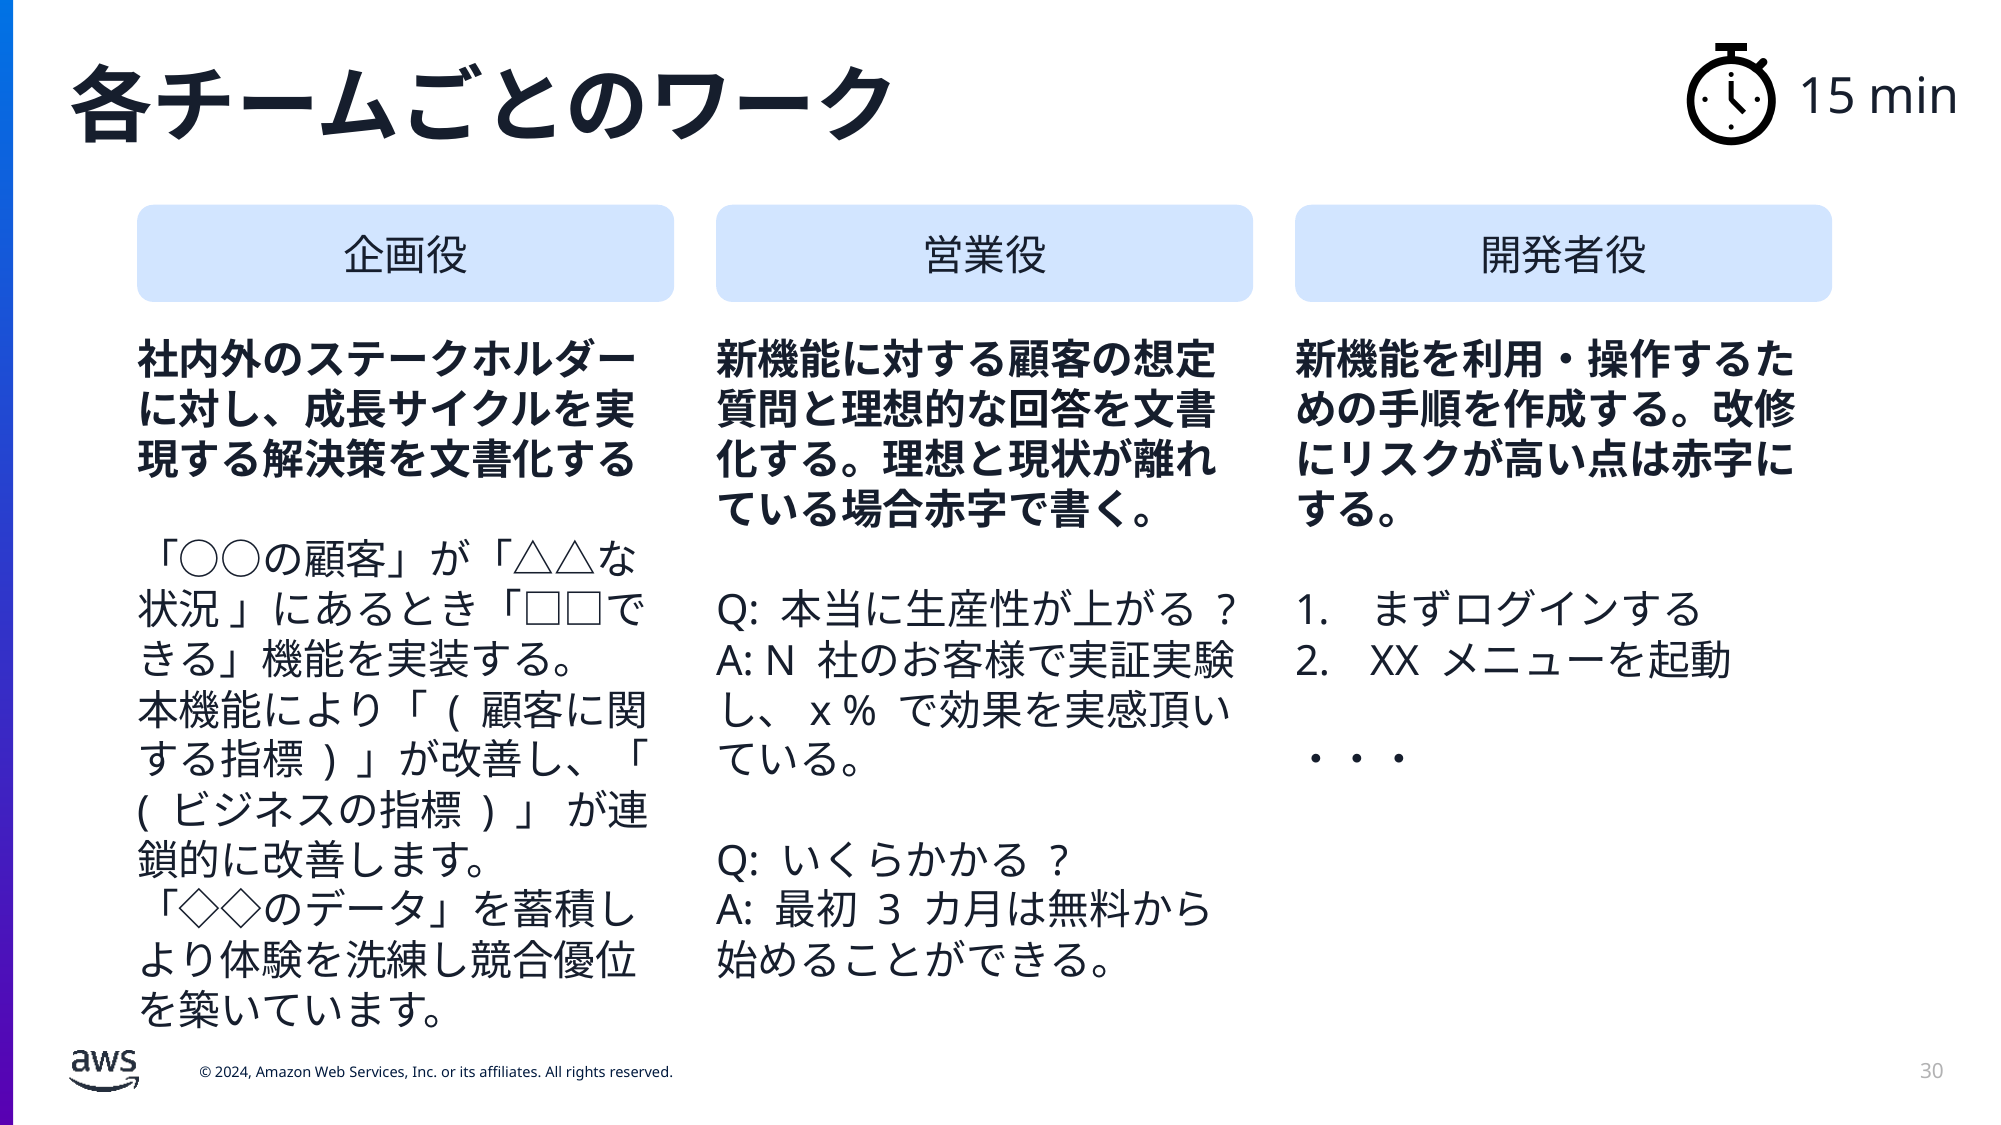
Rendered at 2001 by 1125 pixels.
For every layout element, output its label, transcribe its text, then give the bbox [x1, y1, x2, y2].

title 各チームごとのワーク [69, 56, 1944, 163]
text_box 社内外のステークホルダーに対し、成長サイクルを実現する解決策を文書化する 「○○の顧客」が「△△な状況 」にあるとき「□□できる」機能を実装する。 本機能により「 ( 顧客に関する指標 ) 」が改善し、「 ( ビジネスの指標 ) 」 が連鎖的に改善します。 「◇◇のデータ」を蓄積しより体験を洗練し競合優位を築いています。 [137, 325, 675, 1041]
text_box 15 min [1794, 56, 1983, 131]
picture [69, 1050, 139, 1092]
text_box 新機能を利用・操作するための手順を作成する。改修にリスクが高い点は赤字にする。 まずログインする XX メニューを起動 ・・・ [1295, 325, 1833, 791]
text_box 営業役 [715, 203, 1255, 303]
text_box 企画役 [136, 203, 676, 303]
slide_number 30 [1493, 1041, 1944, 1102]
picture [1668, 31, 1794, 157]
text_box 開発者役 [1294, 203, 1834, 303]
text_box 新機能に対する顧客の想定質問と理想的な回答を文書化する。理想と現状が離れている場合赤字で書く。 Q: 本当に生産性が上がる ? A: N 社のお客様で実証実験し、x % で効果を実感頂いている。 Q: いくらかかる ? A: 最初 3 カ月は無料から始めることができる。 [716, 325, 1254, 991]
